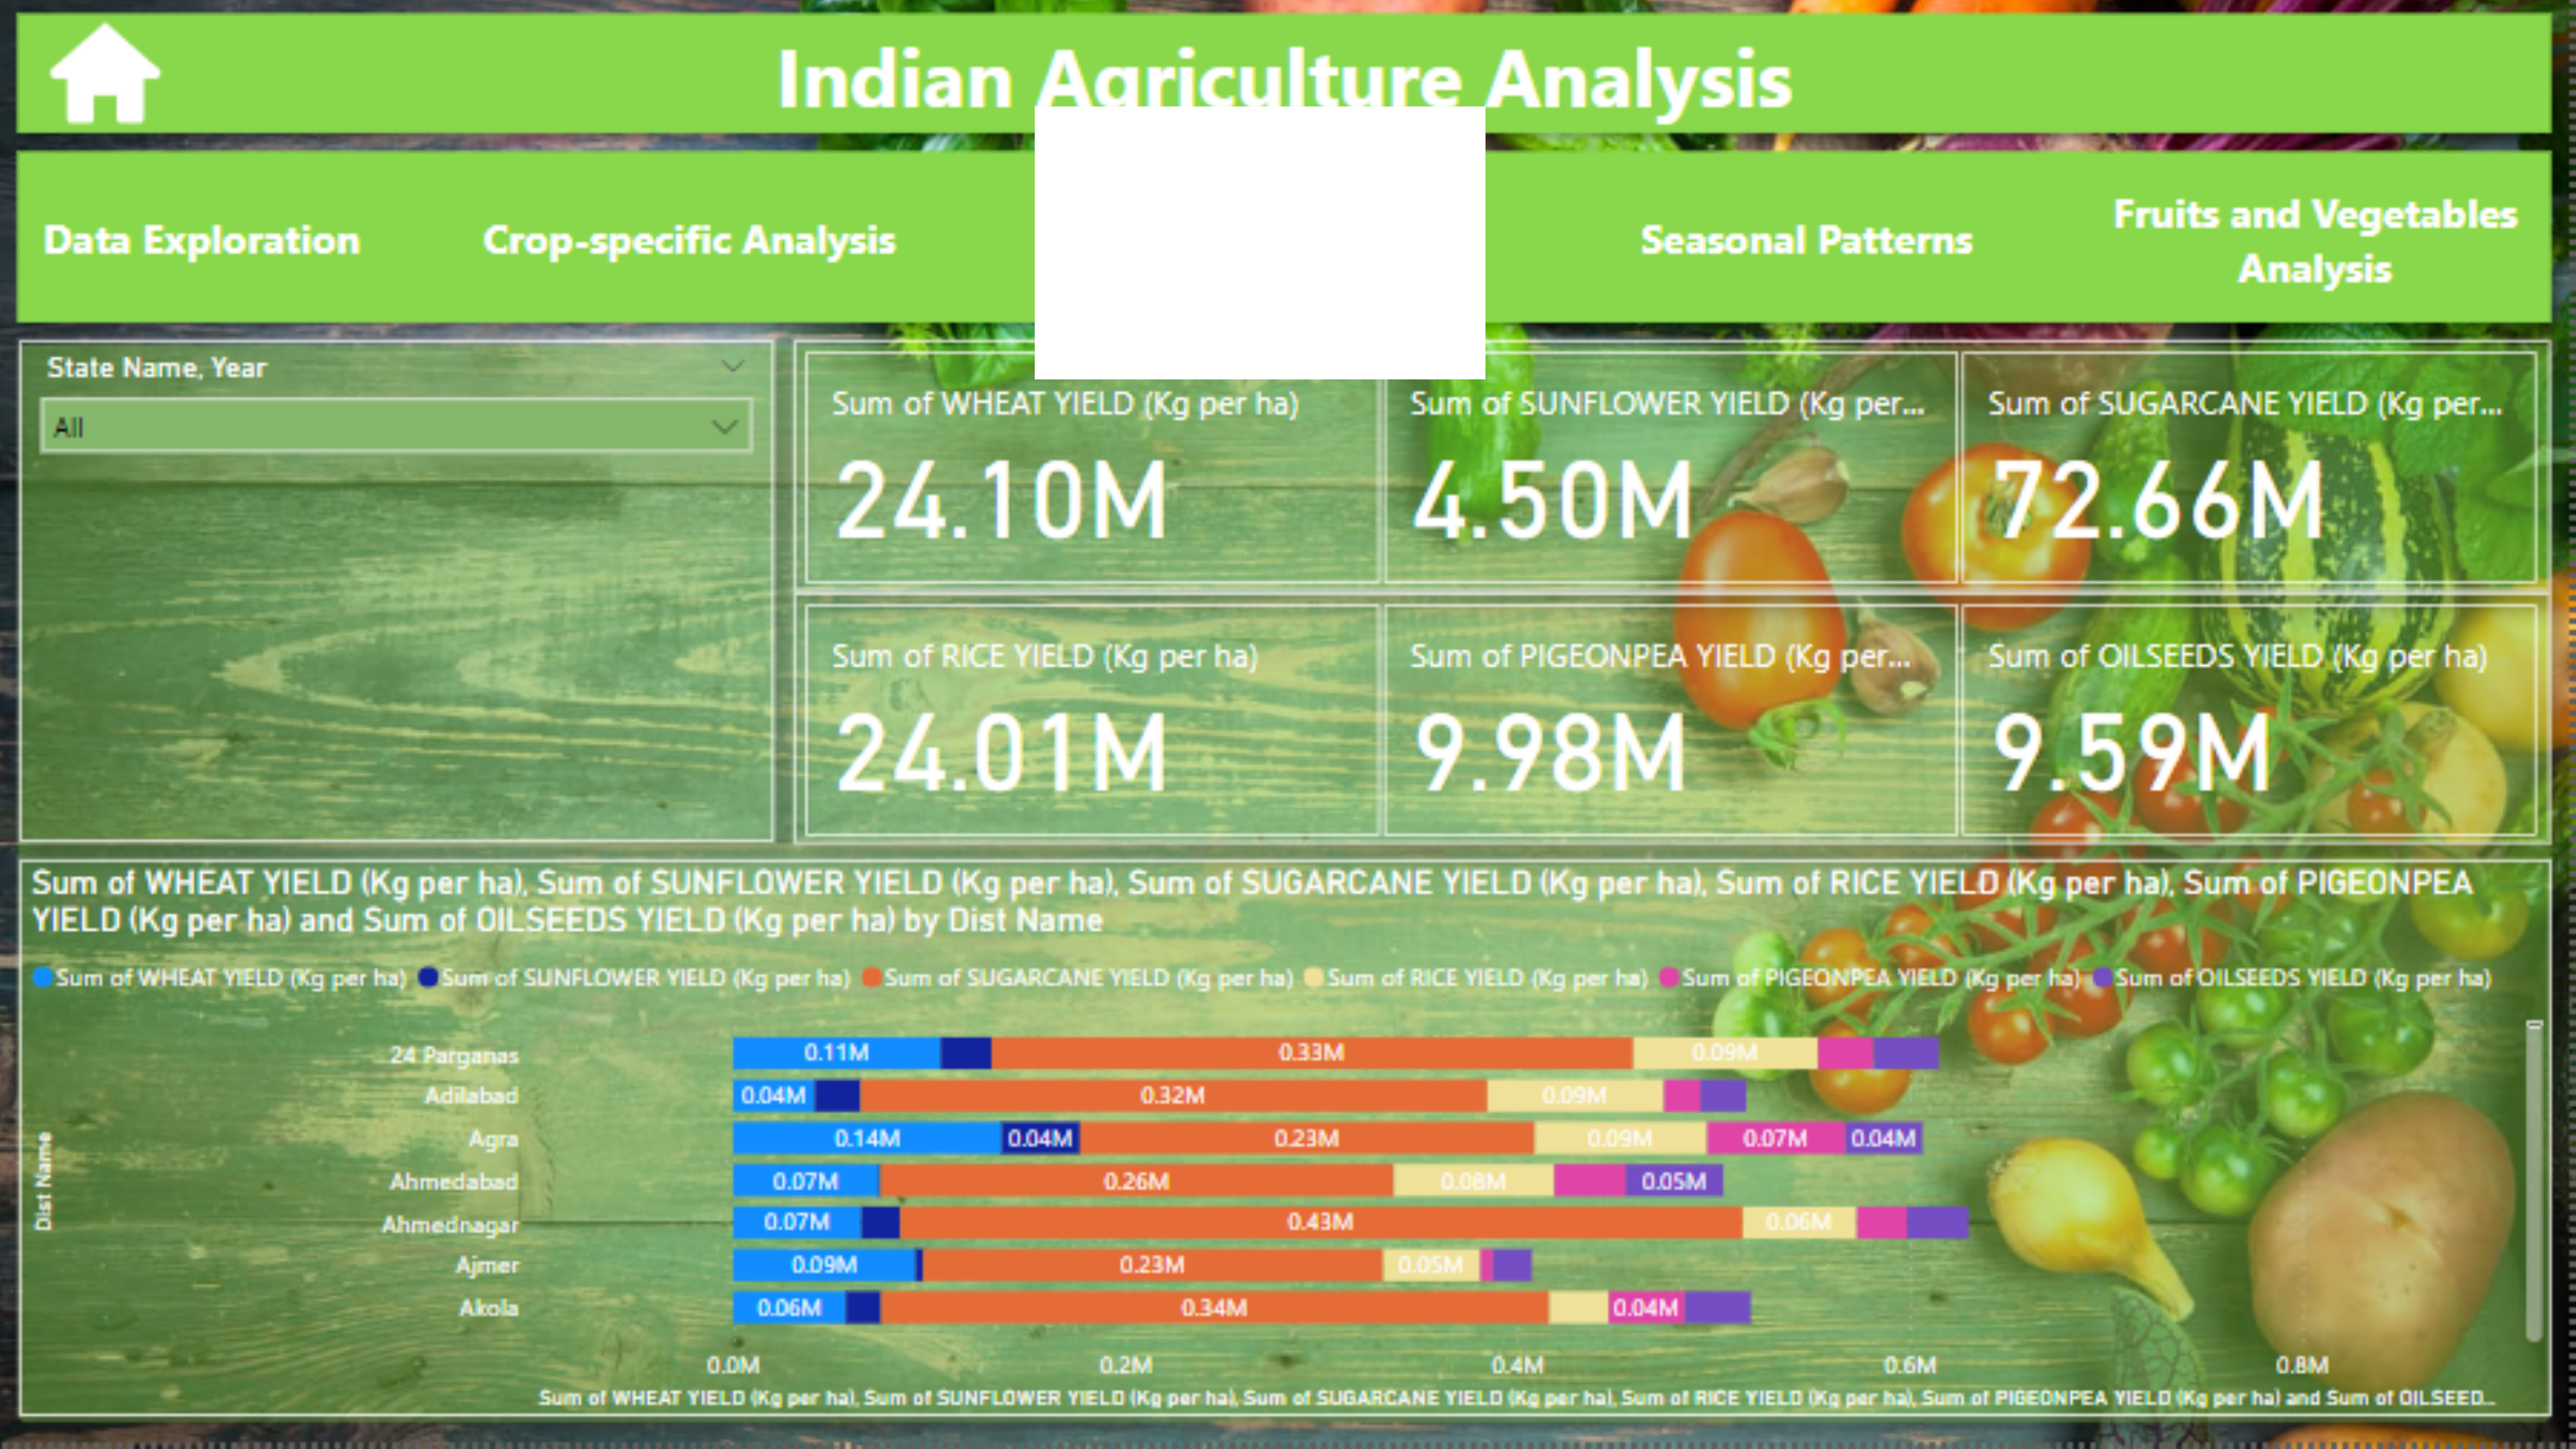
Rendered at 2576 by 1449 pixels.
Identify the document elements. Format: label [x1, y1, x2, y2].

picture [1035, 106, 1485, 380]
text_box [0, 0, 2576, 1449]
